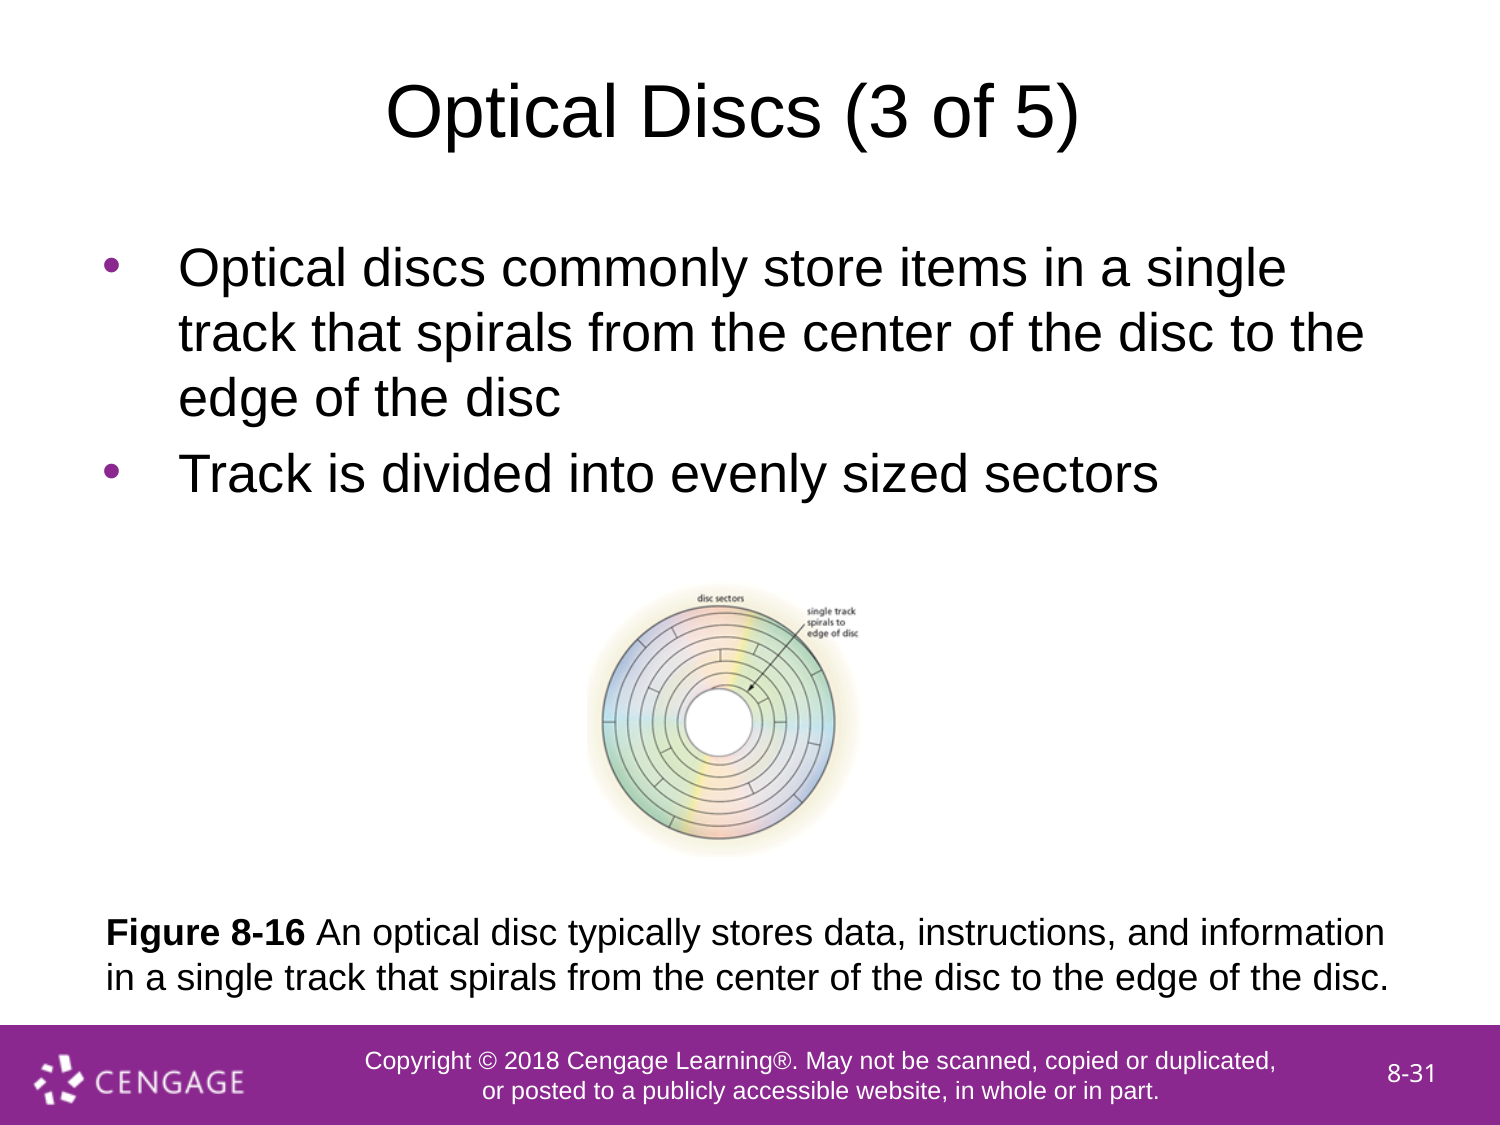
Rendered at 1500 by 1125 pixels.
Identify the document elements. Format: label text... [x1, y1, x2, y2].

title Optical Discs (3 of 5) [75, 24, 1393, 190]
picture [24, 1045, 249, 1113]
list Optical discs commonly store items in a single track that spirals from the center of the disc to the edge of the disc Track is divided into evenly sized sectors [87, 224, 1400, 538]
picture [587, 574, 875, 857]
list Figure 8-16 An optical disc typically stores data, instructions, and information in a single track that spirals from the center of the disc to the edge of the disc. [90, 900, 1416, 1000]
